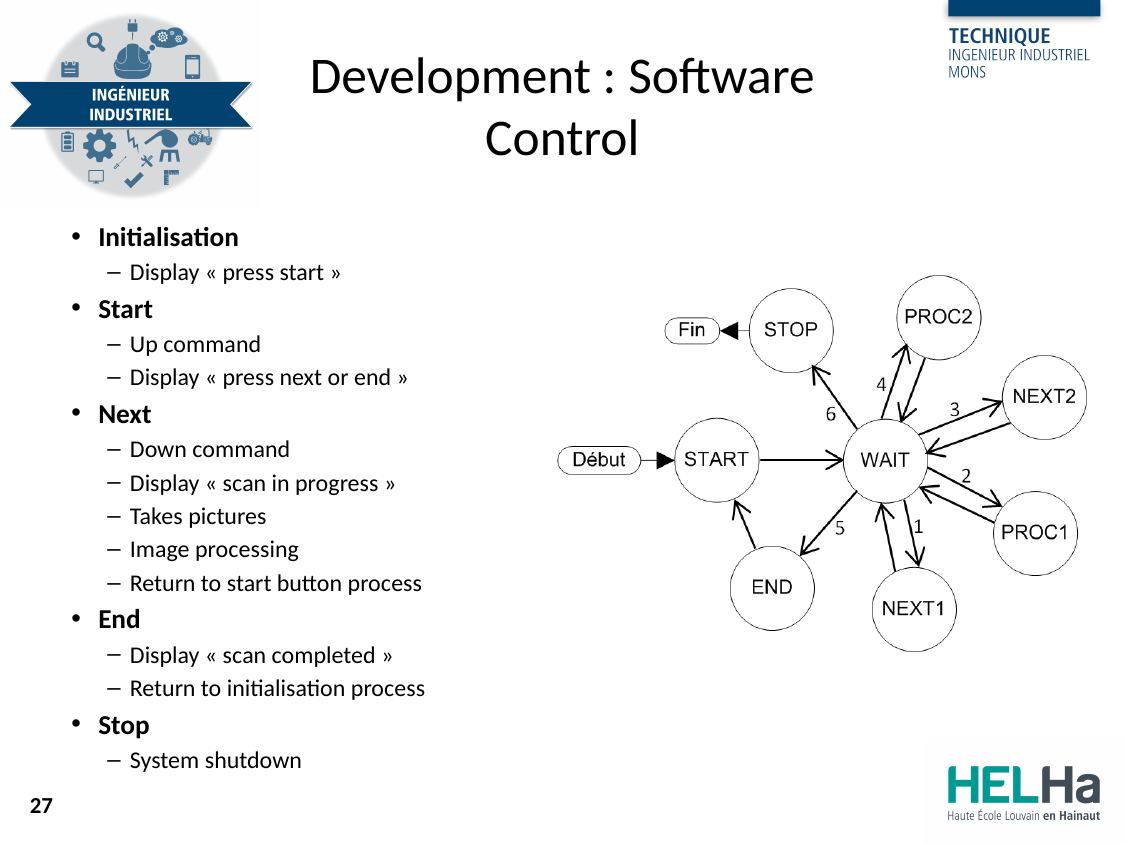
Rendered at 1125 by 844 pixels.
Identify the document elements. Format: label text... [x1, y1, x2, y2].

picture [0, 0, 262, 209]
slide_number 27 [14, 782, 111, 827]
picture [947, 5, 1101, 100]
picture [923, 741, 1125, 844]
list Initialisation Display « press start » Start Up command Display « press next or end » Next Down command Display « scan in progress » Takes pictures Image processing Return to start button process End Display « scan completed » Return to initialisation process Stop System shutdown [56, 211, 548, 782]
picture [554, 271, 1099, 657]
title Development : Software Control [56, 33, 1069, 175]
